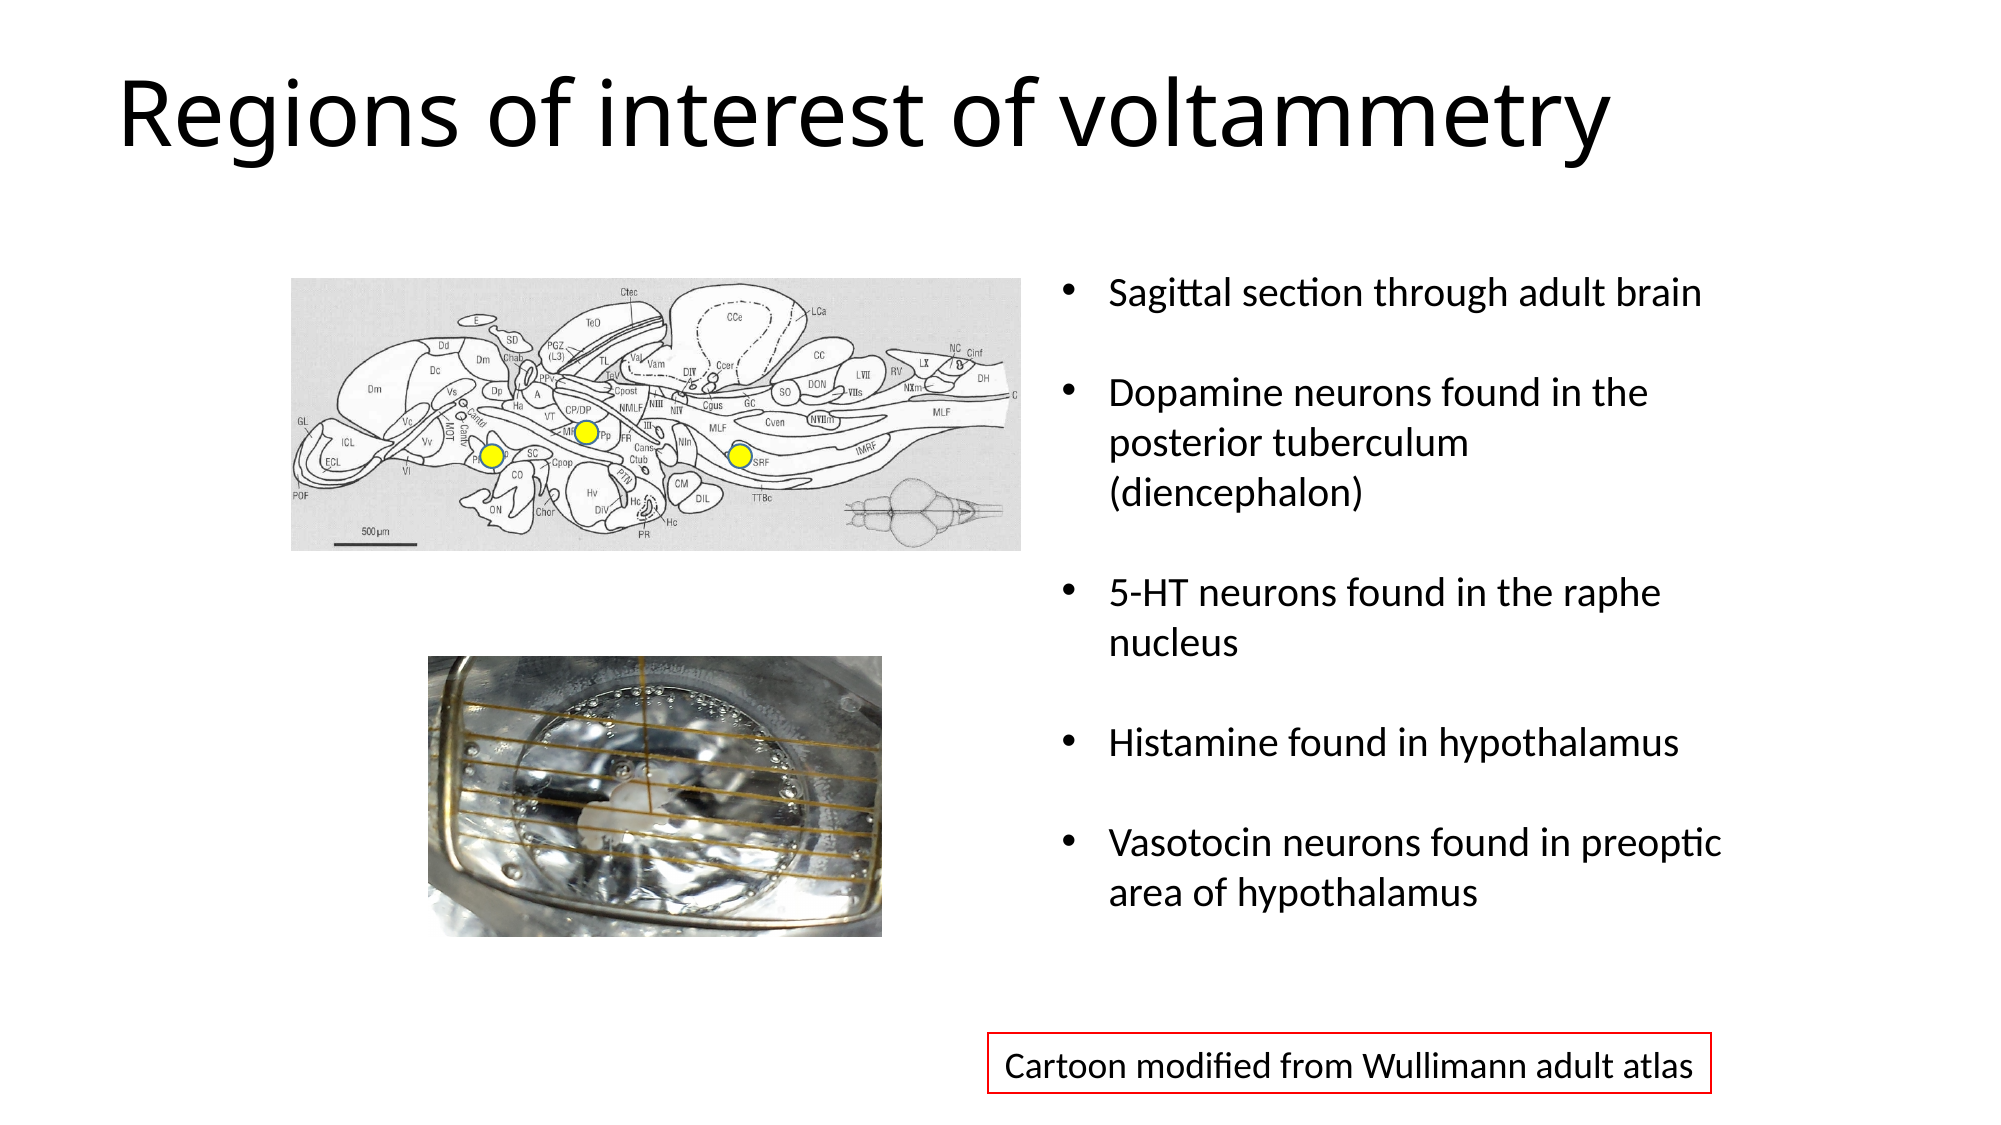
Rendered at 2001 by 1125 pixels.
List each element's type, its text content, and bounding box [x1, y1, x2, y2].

text_box Sagittal section through adult brain Dopamine neurons found in the posterior tuberculum (diencephalon) 5-HT neurons found in the raphe nucleus Histamine found in hypothalamus Vasotocin neurons found in preoptic area of hypothalamus [1046, 257, 1745, 923]
title Regions of interest of voltammetry [101, 8, 1827, 226]
picture [428, 656, 882, 937]
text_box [291, 278, 1021, 551]
text_box Cartoon modified from Wullimann adult atlas [987, 1032, 1712, 1094]
